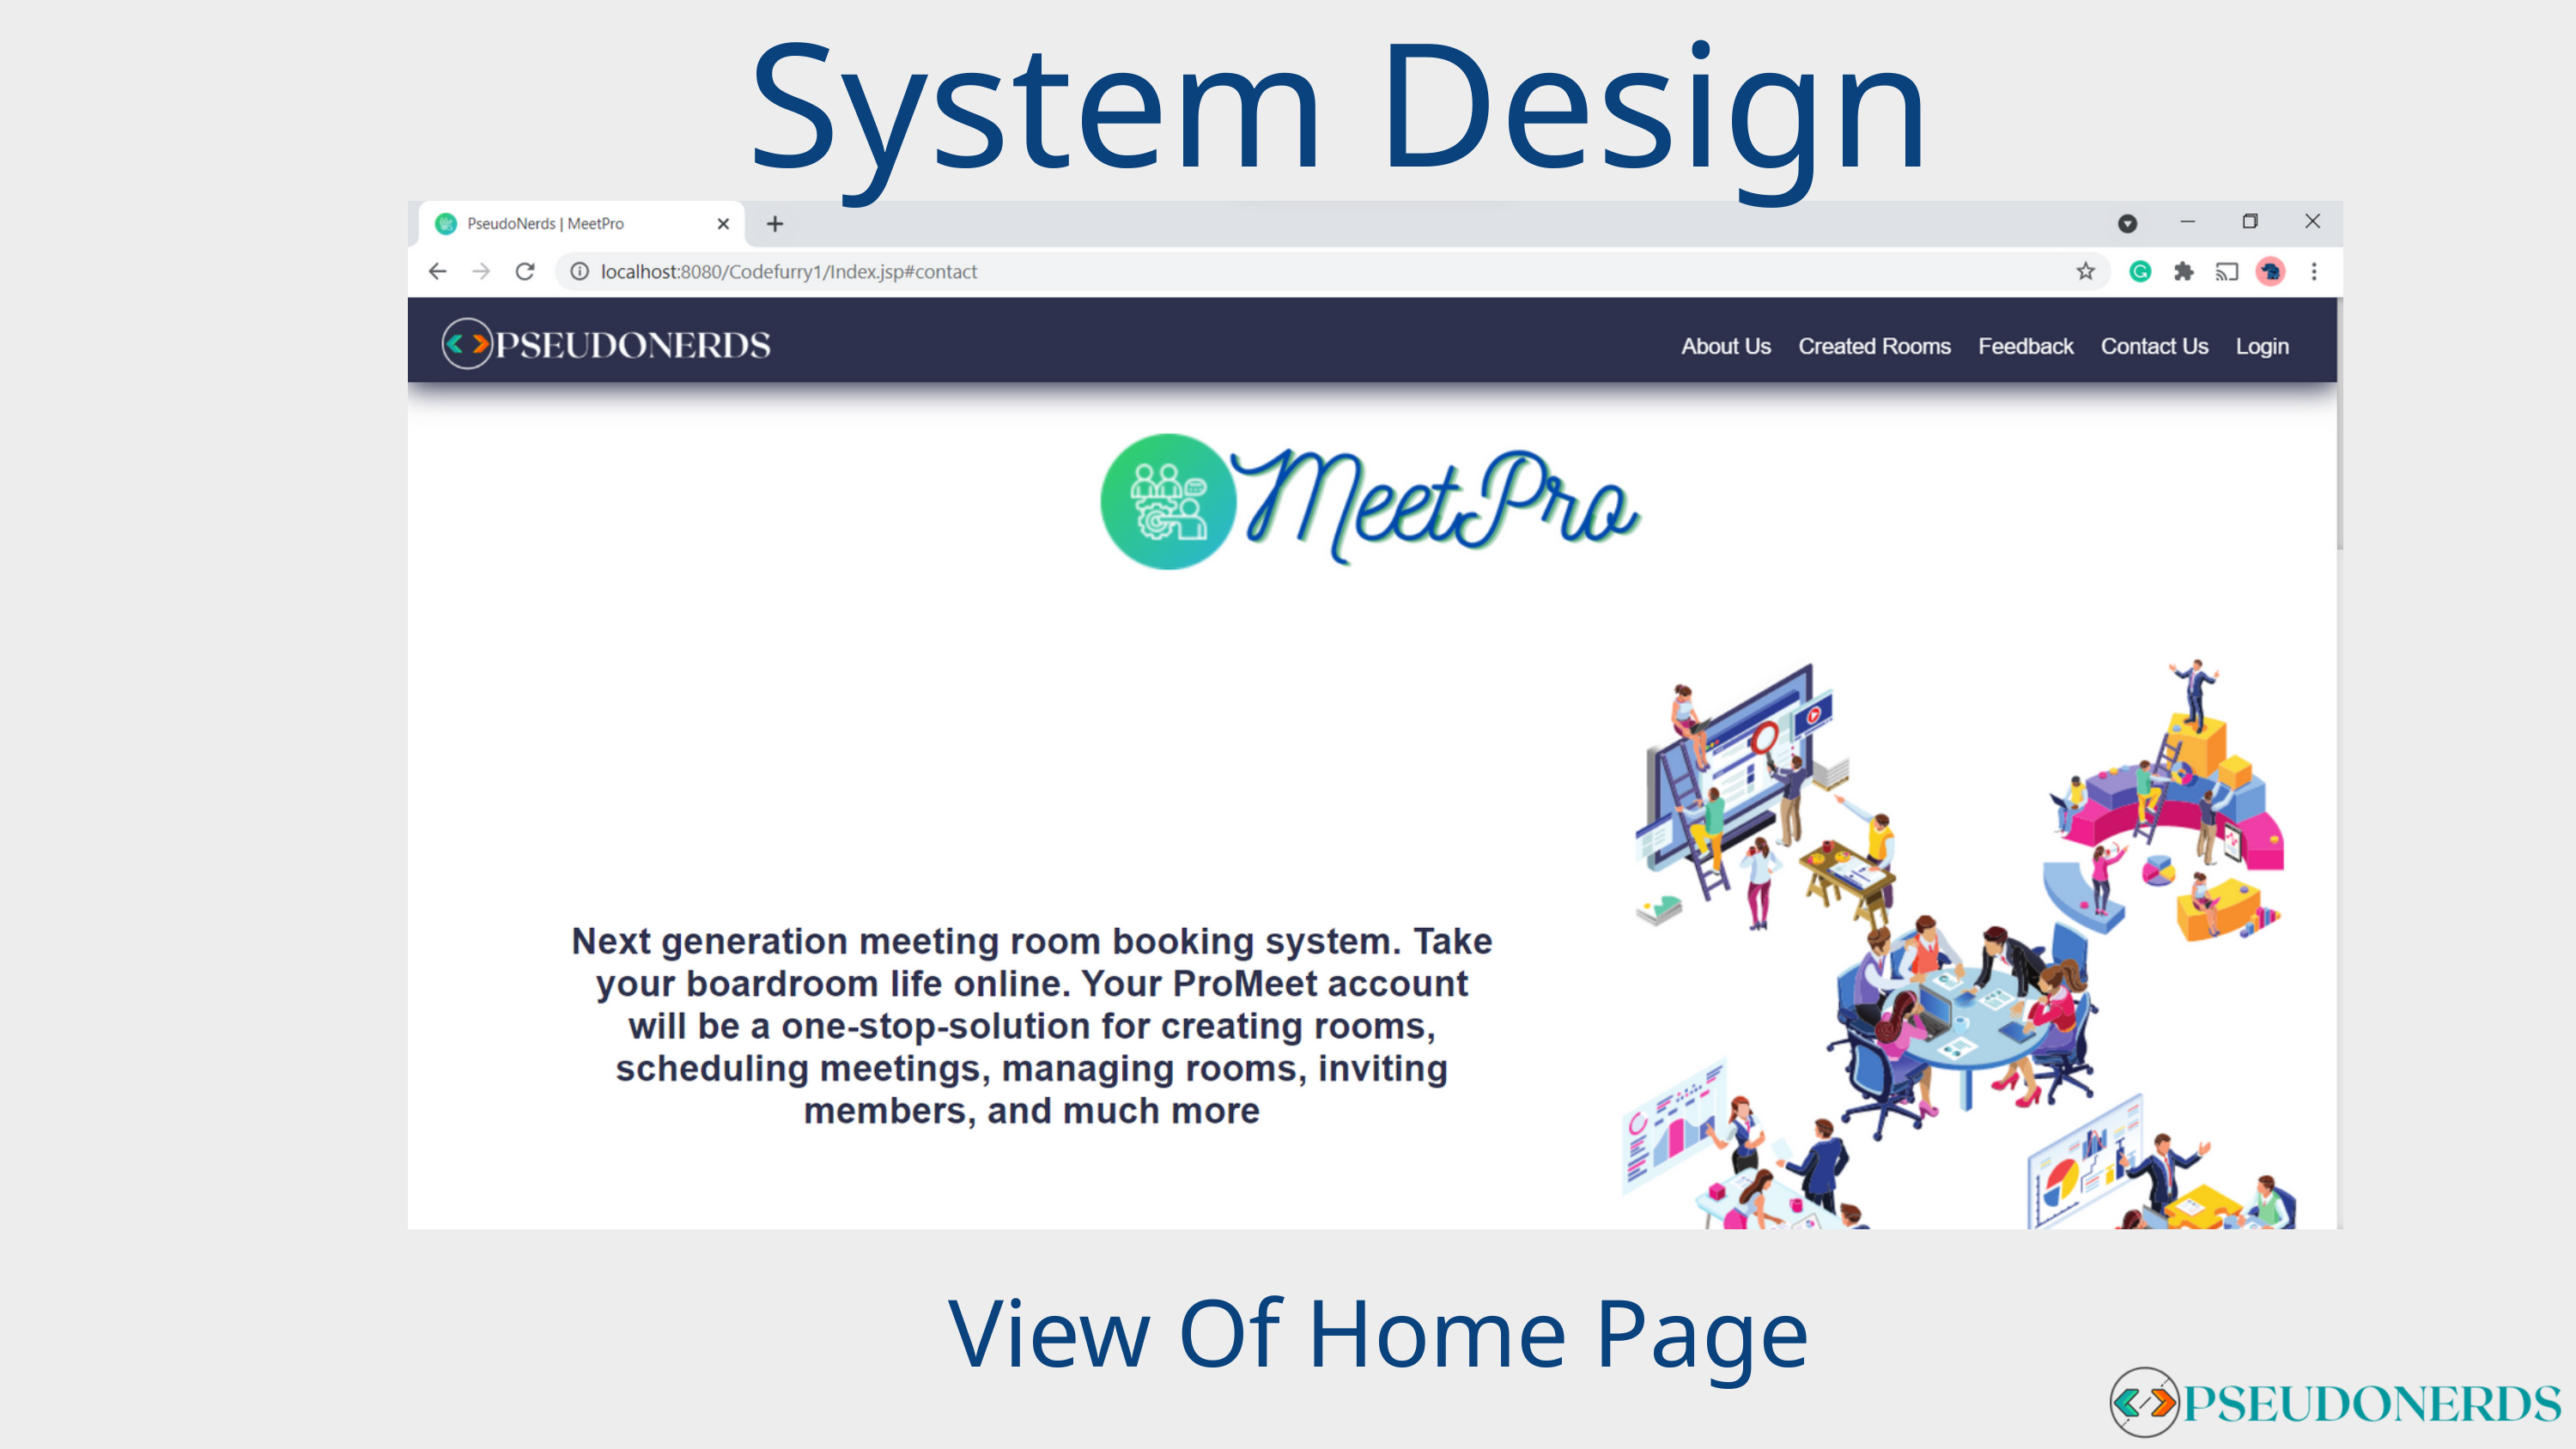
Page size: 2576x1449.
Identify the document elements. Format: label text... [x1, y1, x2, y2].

text_box System Design [737, 0, 1946, 199]
text_box View Of Home Page [949, 1255, 1950, 1385]
picture [408, 200, 2343, 1229]
picture [2109, 1367, 2576, 1449]
